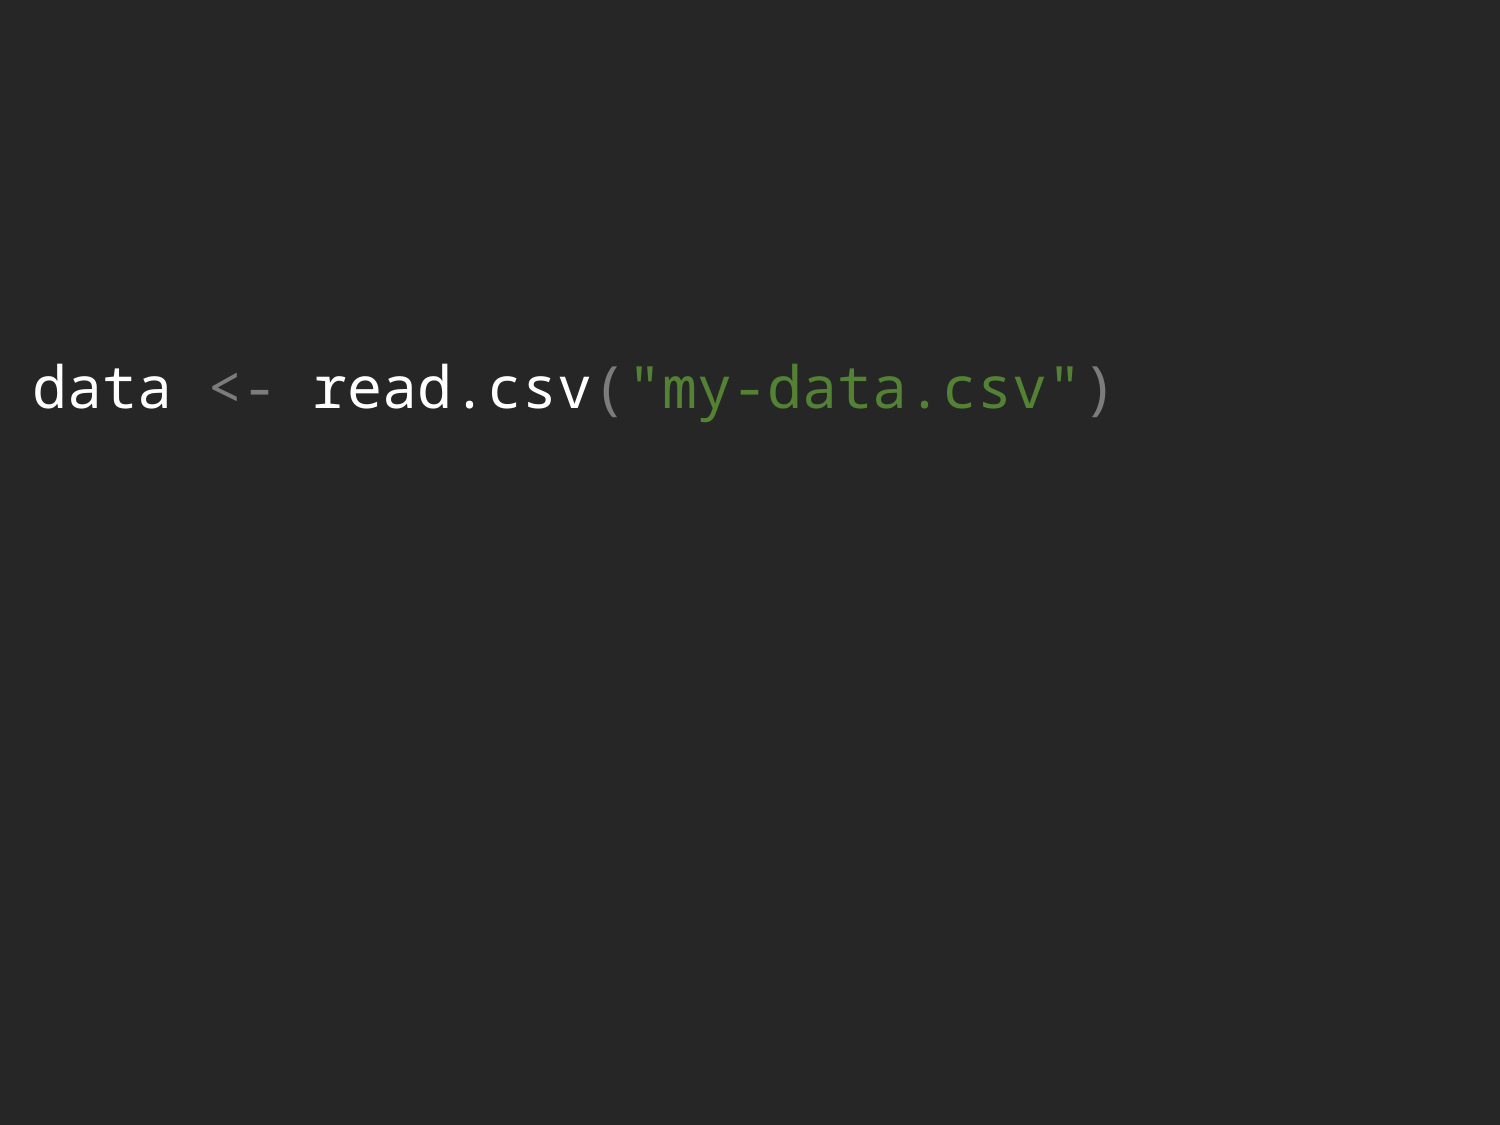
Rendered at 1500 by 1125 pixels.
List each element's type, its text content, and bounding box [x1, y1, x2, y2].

text_box data <- read.csv("my-data.csv") [17, 342, 1483, 498]
